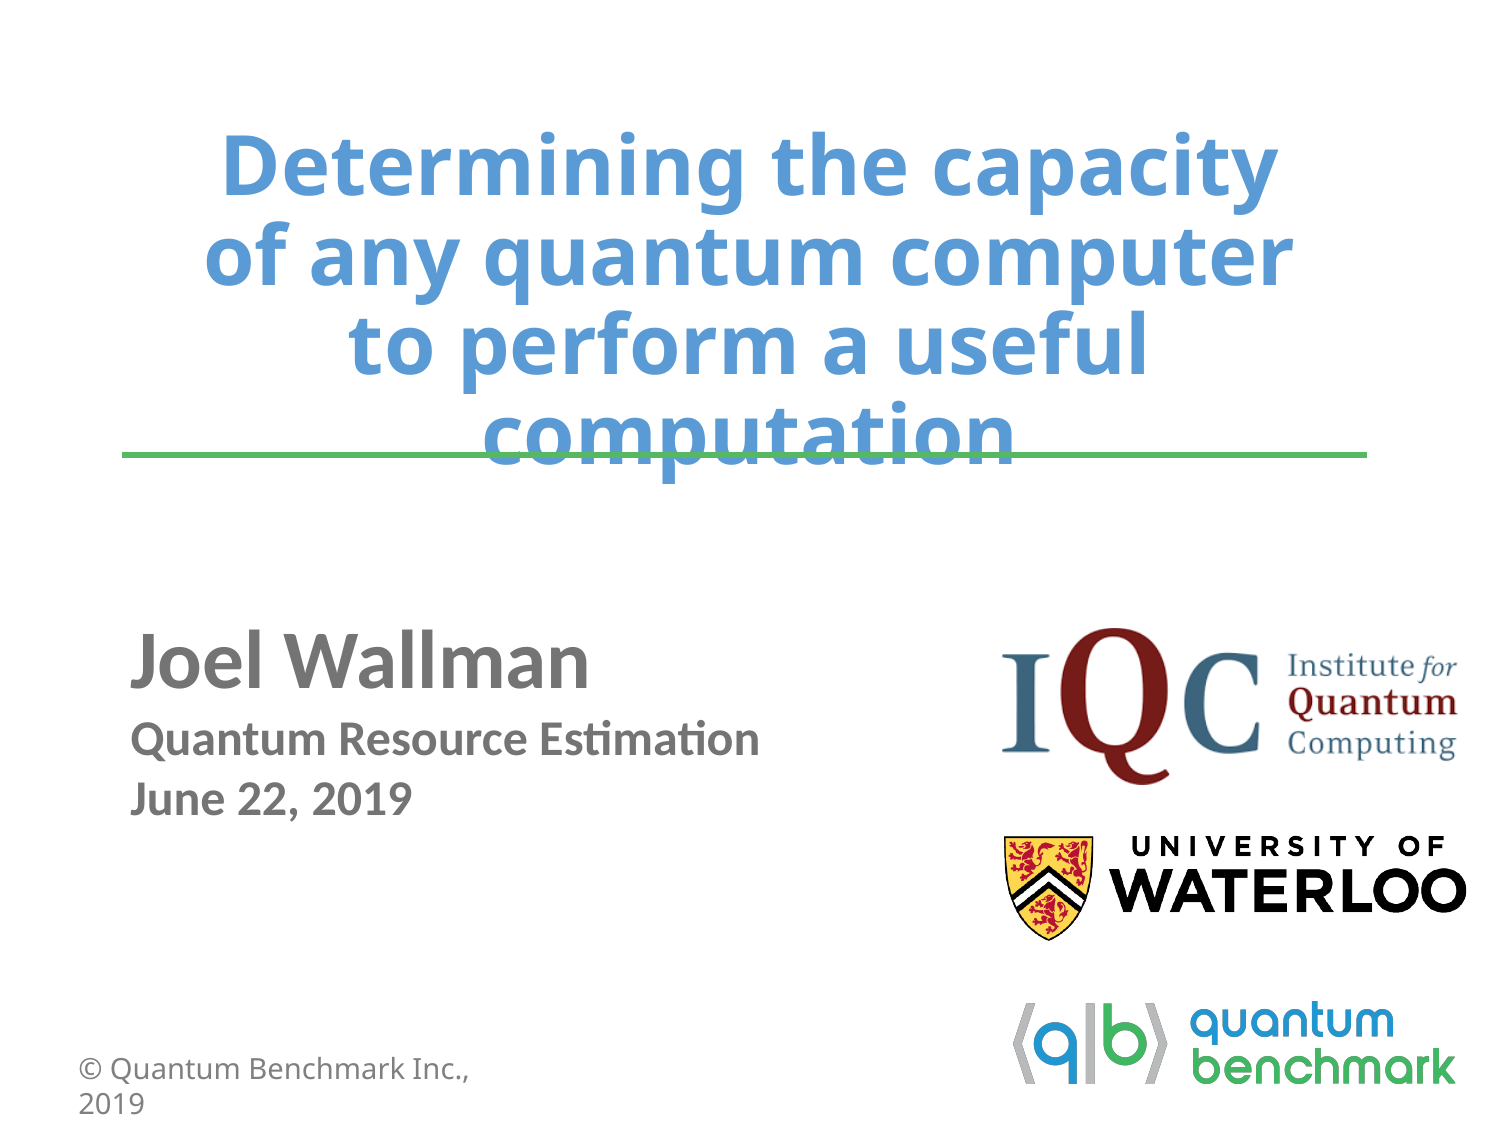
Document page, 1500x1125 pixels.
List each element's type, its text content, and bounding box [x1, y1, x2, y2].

text_box Joel Wallman Quantum Resource Estimation June 22, 2019 [122, 597, 865, 834]
picture [1013, 1001, 1456, 1084]
picture [1001, 834, 1467, 941]
picture [1002, 628, 1459, 785]
title Determining the capacity of any quantum computer to perform a useful computation [180, 164, 1320, 442]
